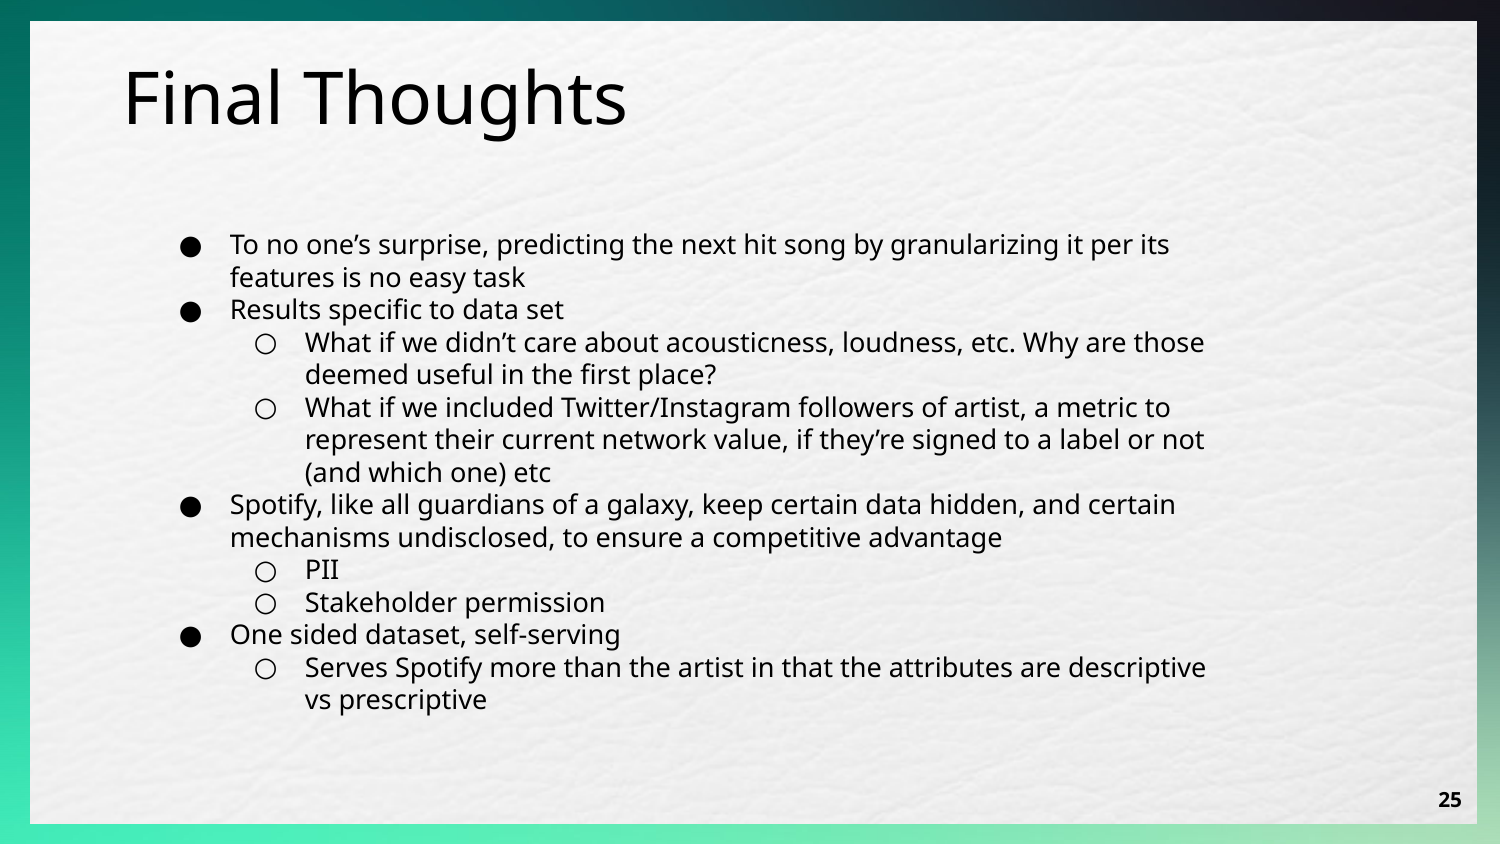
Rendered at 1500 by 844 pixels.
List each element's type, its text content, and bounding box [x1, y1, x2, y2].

text_box To no one’s surprise, predicting the next hit song by granularizing it per its features is no easy task Results specific to data set What if we didn’t care about acousticness, loudness, etc. Why are those deemed useful in the first place? What if we included Twitter/Instagram followers of artist, a metric to represent their current network value, if they’re signed to a label or not (and which one) etc Spotify, like all guardians of a galaxy, keep certain data hidden, and certain mechanisms undisclosed, to ensure a competitive advantage PII Stakeholder permission One sided dataset, self-serving Serves Spotify more than the artist in that the attributes are descriptive vs prescriptive [139, 185, 1231, 741]
title Final Thoughts [122, 51, 1387, 155]
picture [0, 0, 1500, 844]
slide_number ‹#› [1421, 788, 1462, 814]
